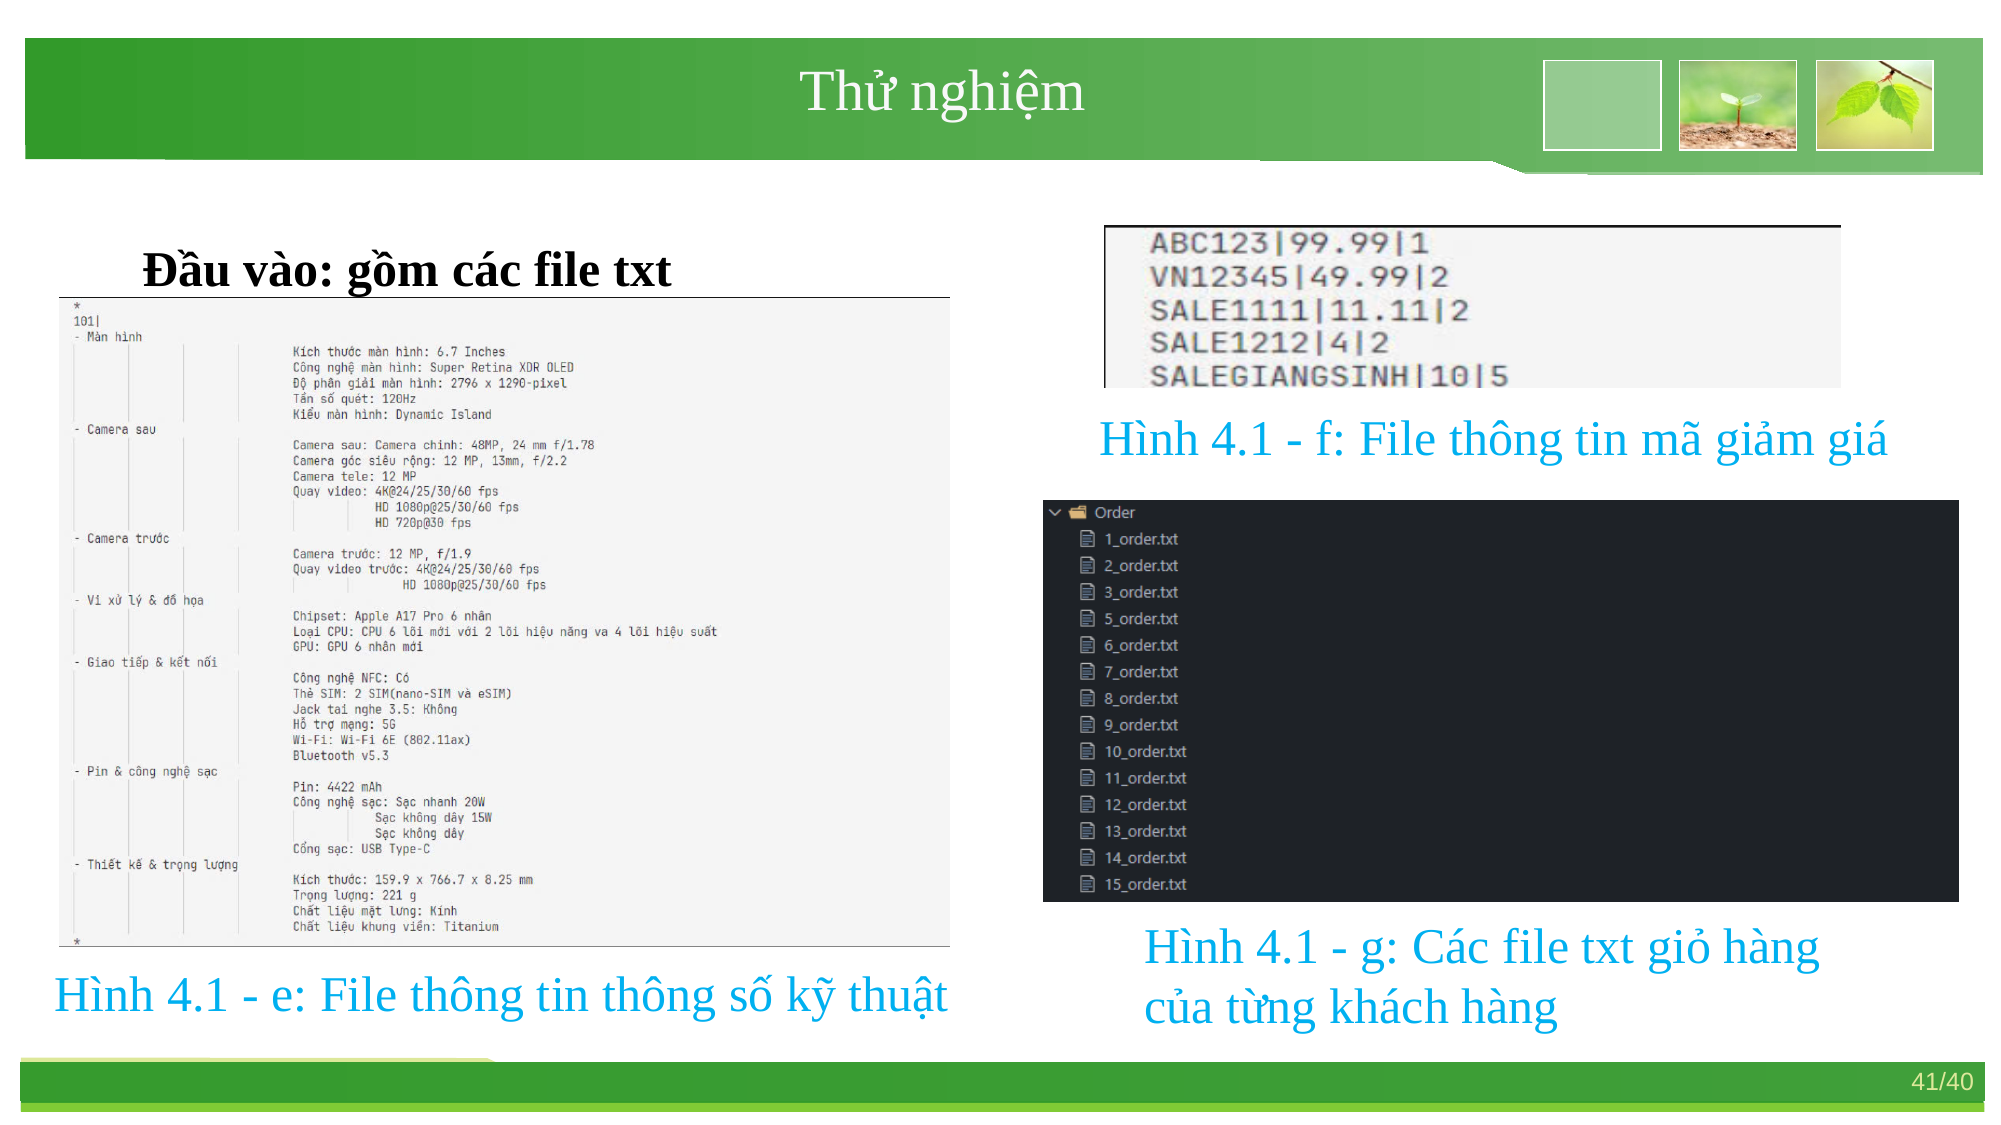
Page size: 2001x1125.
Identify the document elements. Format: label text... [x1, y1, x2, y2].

text_box Hình 4.1 - g: Các file txt giỏ hàng của từng khách hàng [1129, 910, 1918, 1041]
picture [1104, 225, 1841, 388]
text_box Thử nghiệm [450, 44, 1450, 130]
text_box Đầu vào: gồm các file txt [127, 210, 1773, 1038]
picture [59, 297, 951, 948]
text_box Hình 4.1 - f: File thông tin mã giảm giá [1084, 398, 1918, 474]
picture [1817, 61, 1932, 149]
picture [1043, 500, 1959, 902]
picture [20, 1062, 1985, 1101]
picture [1680, 61, 1796, 149]
text_box Hình 4.1 - e: File thông tin thông số kỹ thuật [39, 954, 973, 1029]
